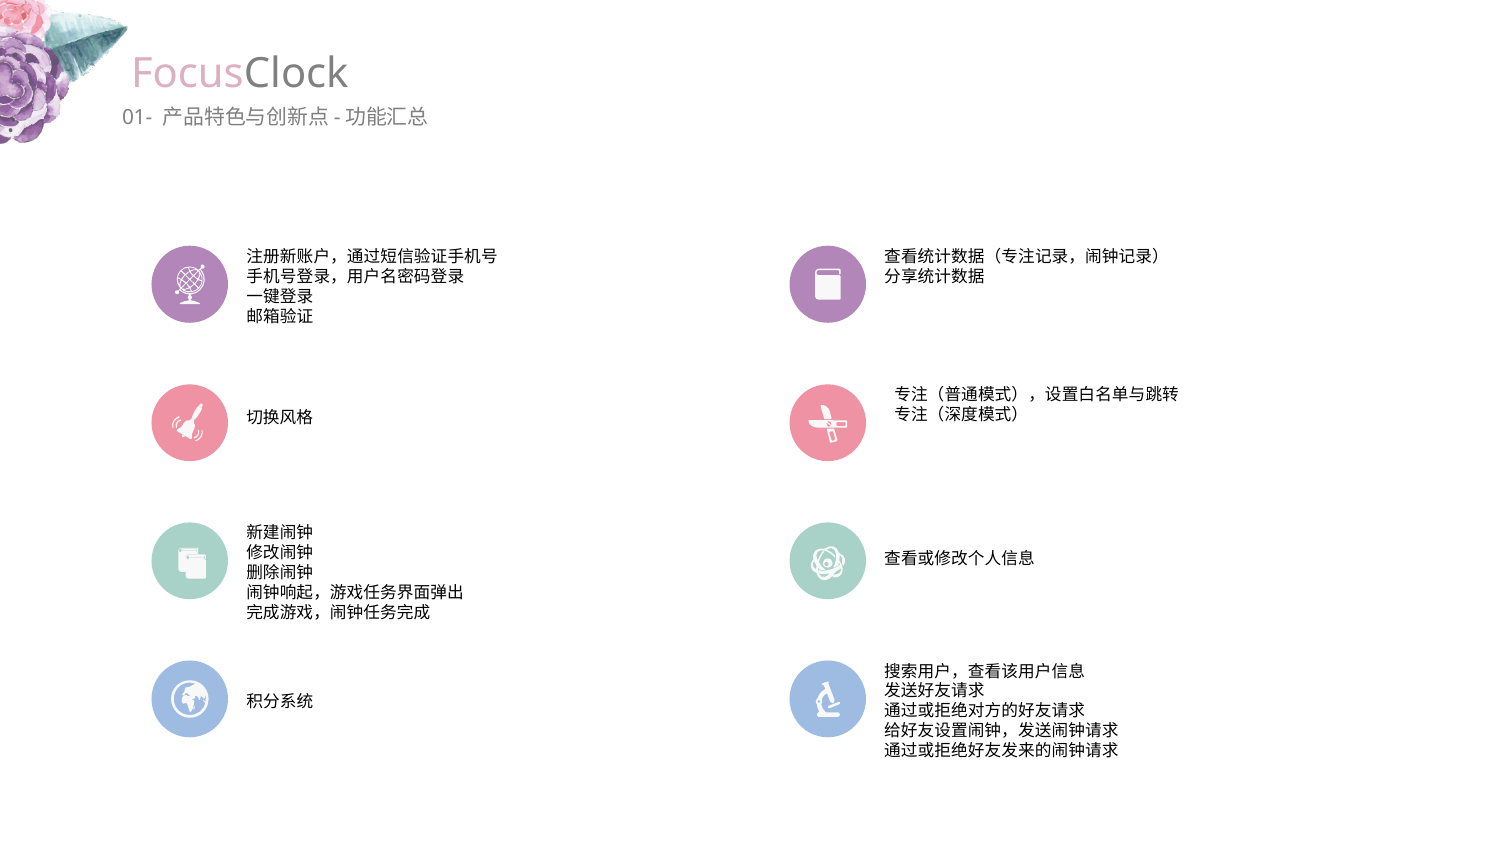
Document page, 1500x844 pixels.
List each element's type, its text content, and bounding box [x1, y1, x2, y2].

text_box 注册新账户，通过短信验证手机号 手机号登录，用户名密码登录 一键登录 邮箱验证 [246, 245, 708, 326]
text_box [151, 384, 229, 462]
text_box [789, 245, 867, 323]
text_box [178, 547, 206, 579]
text_box [789, 384, 867, 462]
text_box [789, 522, 867, 600]
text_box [130, 45, 587, 137]
text_box 新建闹钟 修改闹钟 删除闹钟 闹钟响起，游戏任务界面弹出 完成游戏，闹钟任务完成 [246, 522, 707, 623]
text_box [151, 522, 229, 600]
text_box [807, 404, 848, 443]
text_box [171, 680, 209, 718]
text_box [810, 546, 845, 581]
text_box 搜索用户，查看该用户信息 发送好友请求 通过或拒绝对方的好友请求 给好友设置闹钟，发送闹钟请求 通过或拒绝好友发来的闹钟请求 [884, 660, 1345, 761]
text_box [174, 264, 207, 305]
text_box [815, 268, 841, 300]
text_box [151, 245, 229, 323]
text_box [172, 403, 203, 439]
text_box 专注（普通模式），设置白名单与跳转 专注（深度模式） [894, 384, 1355, 425]
text_box [151, 660, 229, 738]
text_box [789, 660, 867, 738]
text_box 积分系统 [246, 687, 708, 712]
text_box 切换风格 [246, 403, 707, 428]
text_box [815, 681, 841, 717]
text_box 查看统计数据（专注记录，闹钟记录） 分享统计数据 [884, 245, 1345, 286]
text_box [193, 429, 203, 442]
picture [0, 0, 128, 144]
text_box 查看或修改个人信息 [884, 544, 1345, 569]
